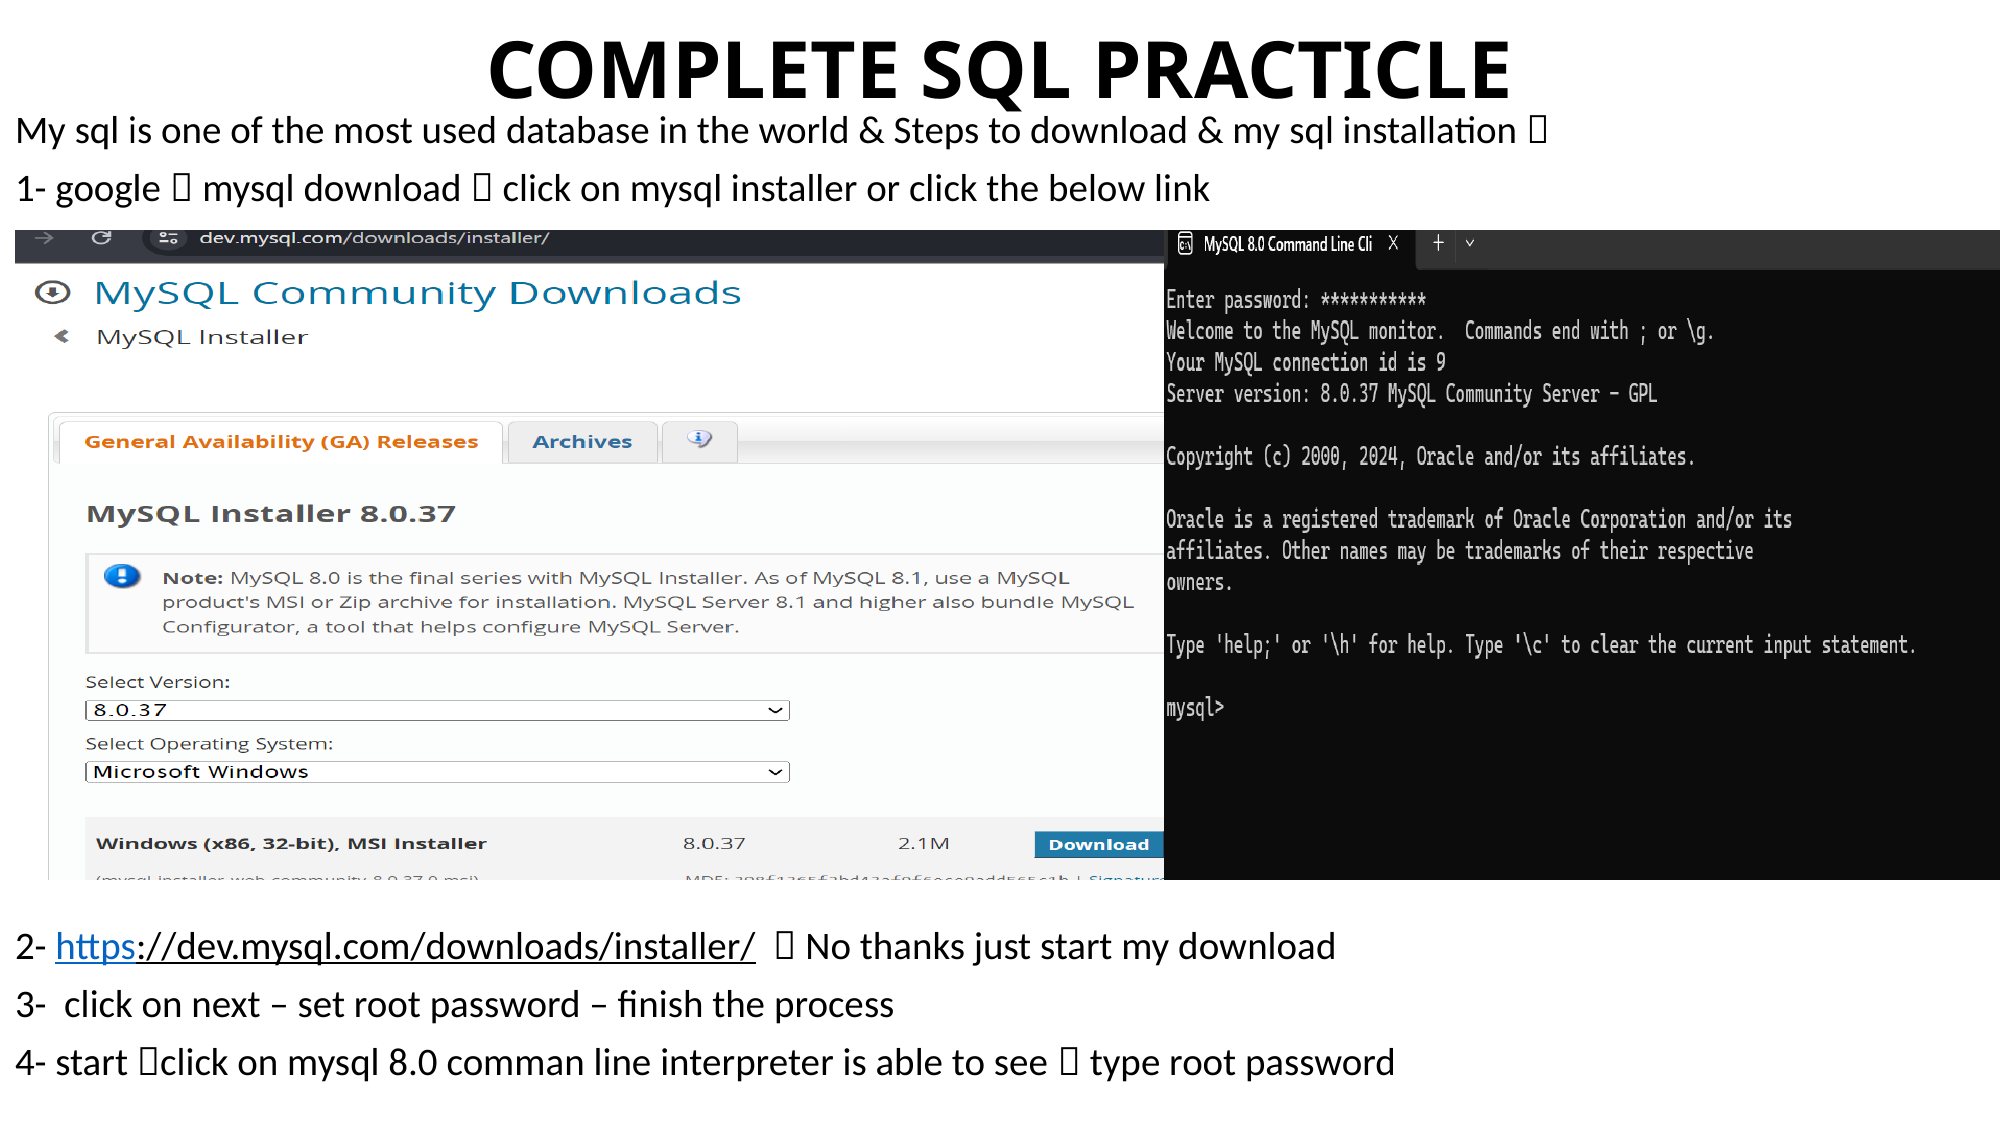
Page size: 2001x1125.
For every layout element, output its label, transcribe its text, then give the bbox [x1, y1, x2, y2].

title COMPLETE SQL PRACTICLE [0, 22, 2000, 123]
subtitle My sql is one of the most used database in the world & Steps to download & my sql installation  1- google  mysql download  click on mysql installer or click the below link 2- https://dev.mysql.com/downloads/installer/  No thanks just start my download 3- click on next – set root password – finish the process 4- start click on mysql 8.0 comman line interpreter is able to see  type root password [0, 101, 1985, 1103]
picture [15, 230, 2000, 880]
